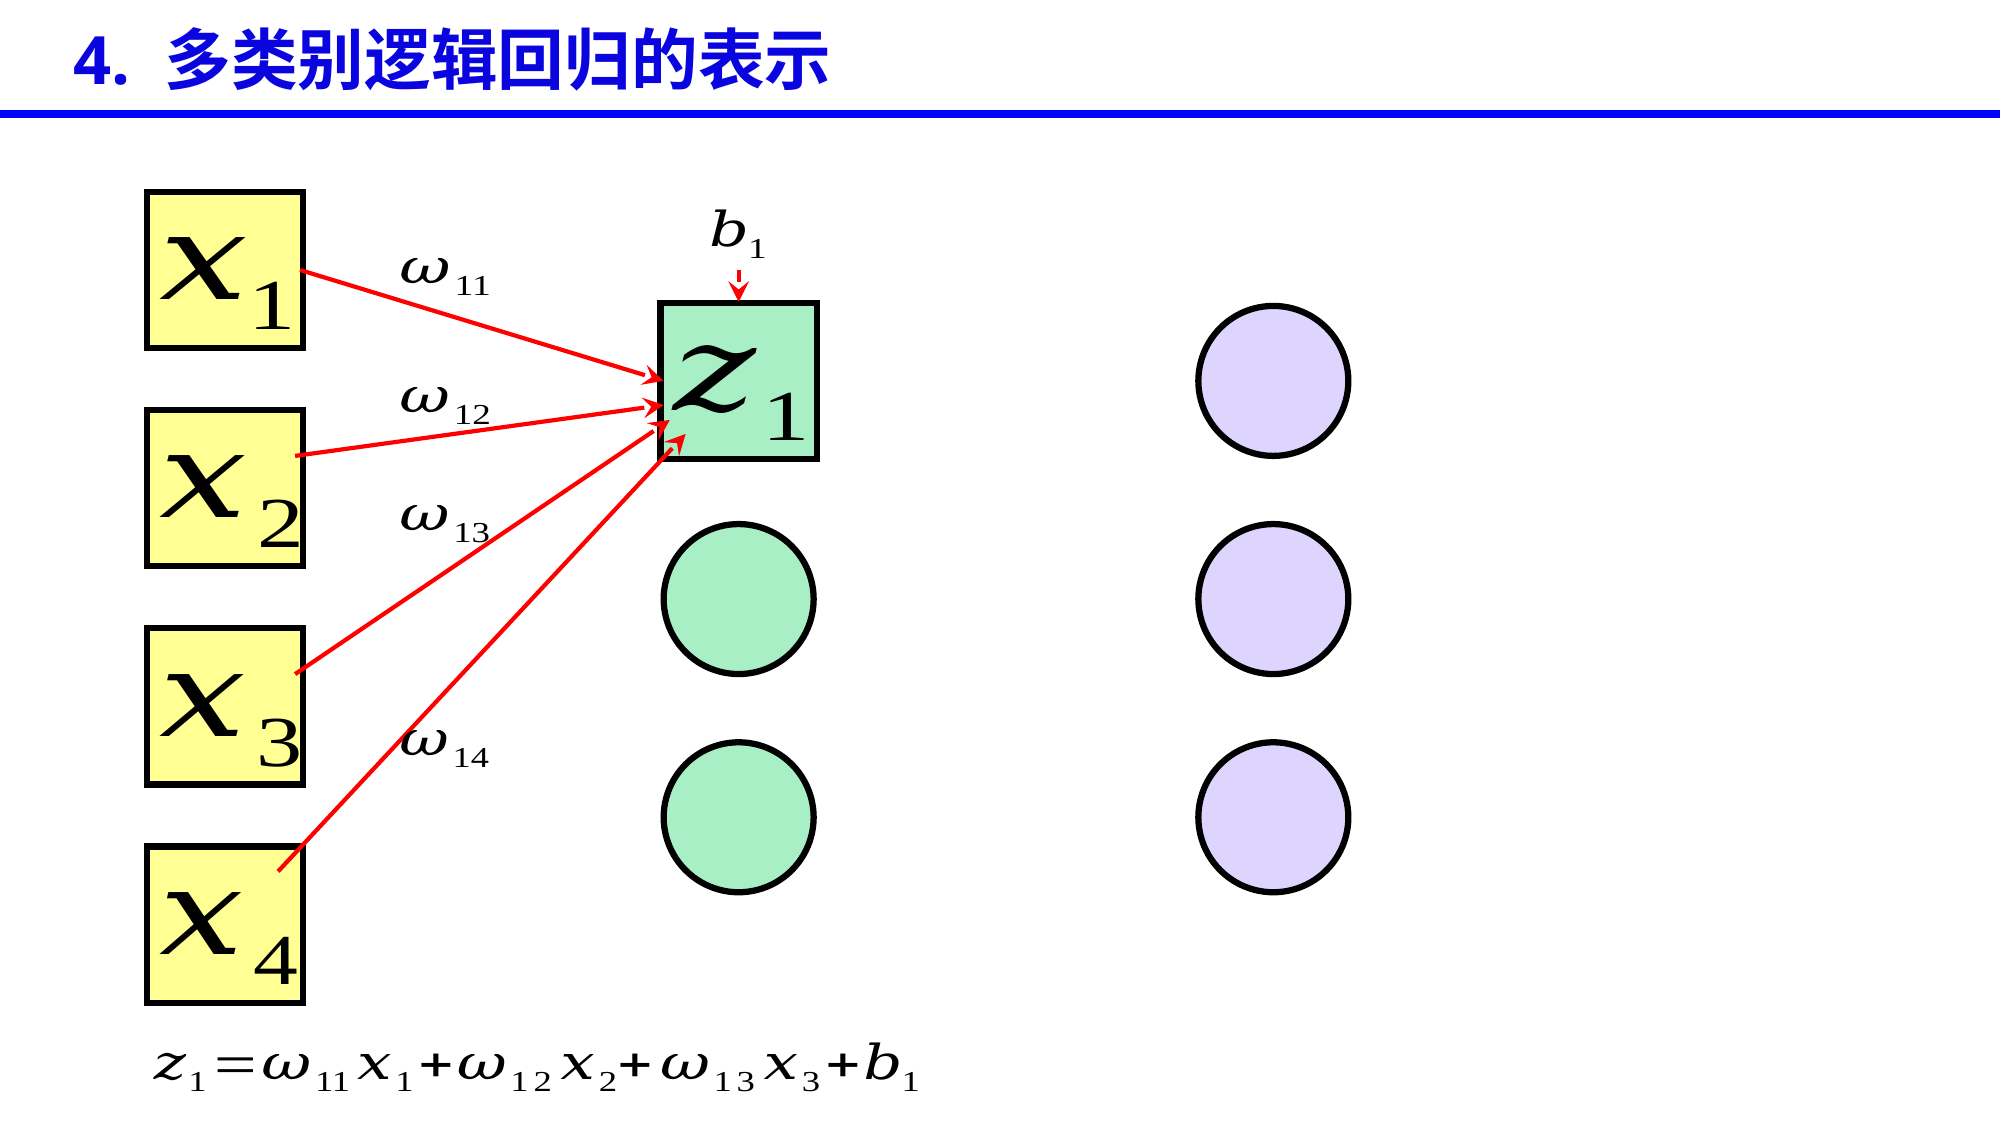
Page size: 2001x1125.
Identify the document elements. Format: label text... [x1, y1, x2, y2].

text_box 4. 多类别逻辑回归的表示 [59, 10, 1308, 106]
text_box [149, 194, 1349, 1000]
